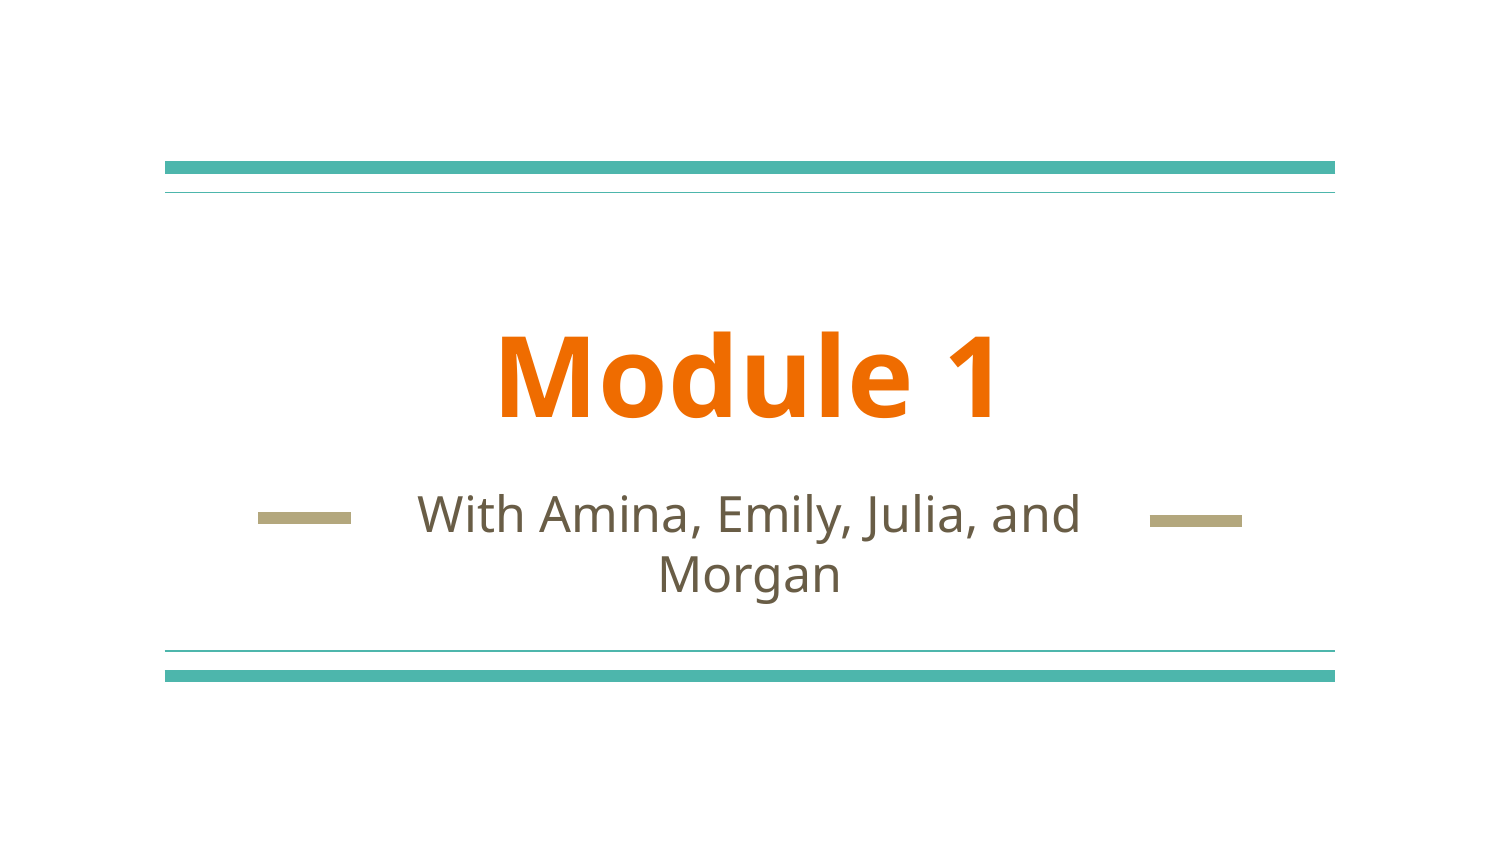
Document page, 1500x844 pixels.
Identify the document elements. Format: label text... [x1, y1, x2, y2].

title Module 1 [164, 287, 1336, 456]
subtitle With Amina, Emily, Julia, and Morgan [350, 467, 1150, 598]
